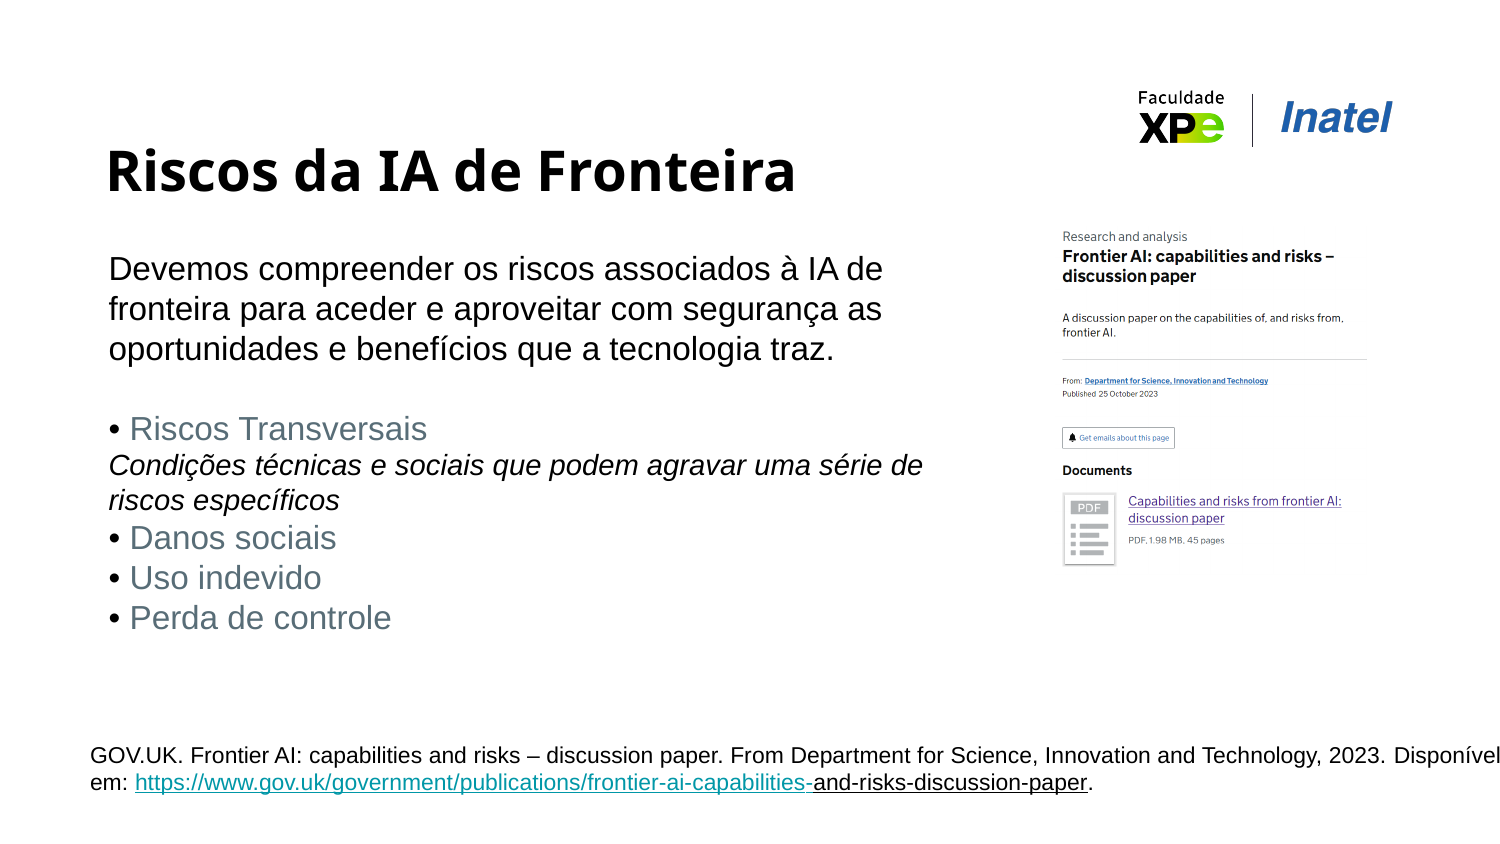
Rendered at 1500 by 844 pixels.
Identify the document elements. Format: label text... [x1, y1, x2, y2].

text_box GOV.UK. Frontier AI: capabilities and risks – discussion paper. From Department for Science, Innovation and Technology, 2023. Disponível em: https://www.gov.uk/government/publications/frontier-ai-capabilities-and-risks-discussion-paper. [75, 733, 1500, 803]
picture [1055, 226, 1368, 575]
text_box Riscos da IA de Fronteira [93, 95, 1110, 197]
text_box Devemos compreender os riscos associados à IA de fronteira para aceder e aproveitar com segurança as oportunidades e benefícios que a tecnologia traz. • Riscos Transversais Condições técnicas e sociais que podem agravar uma série de riscos específicos • Danos sociais • Uso indevido • Perda de controle [93, 239, 1024, 644]
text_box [1138, 90, 1393, 148]
